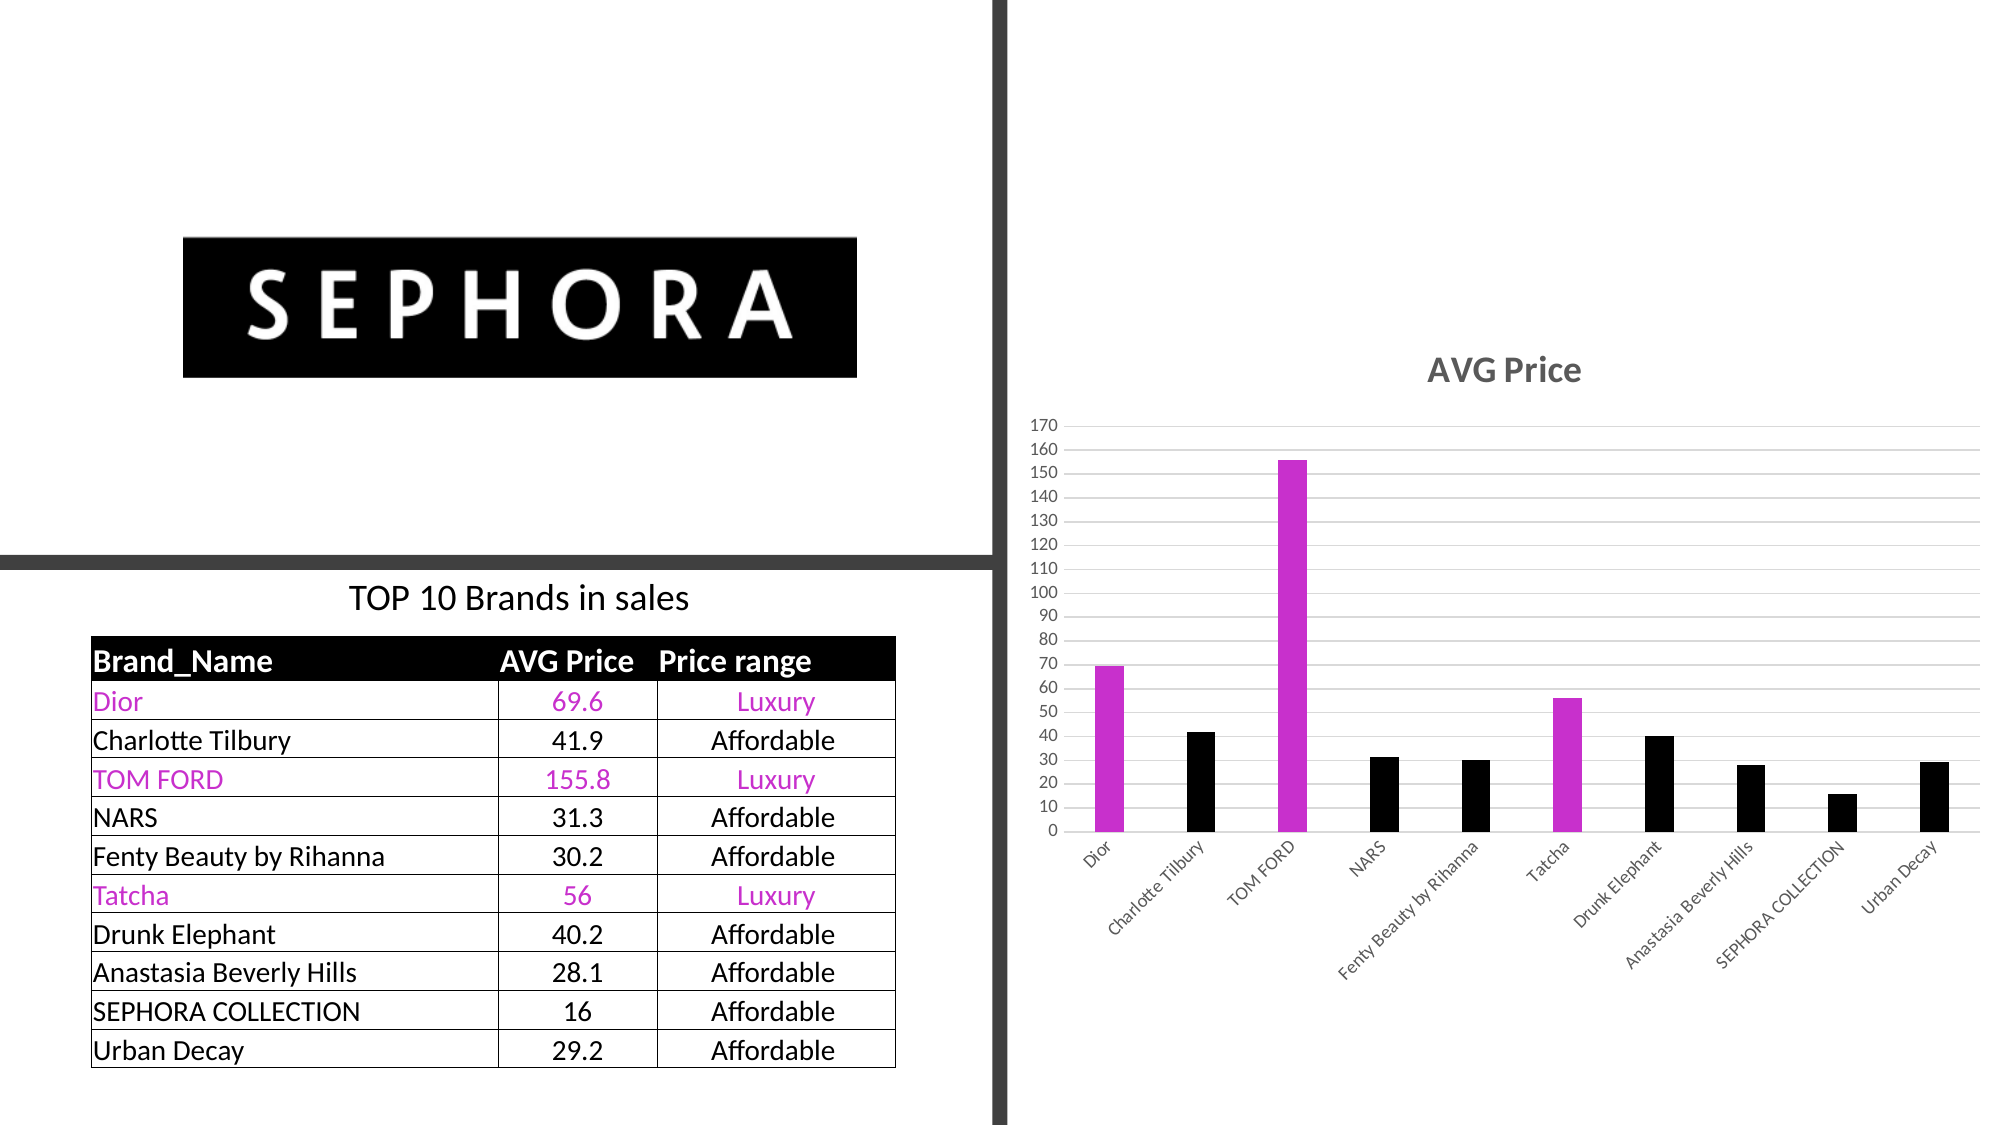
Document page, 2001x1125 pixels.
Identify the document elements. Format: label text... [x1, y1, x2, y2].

table_cell Affordable [658, 1030, 895, 1067]
table_cell 155.8 [499, 758, 657, 796]
table_cell 56 [499, 875, 657, 912]
table_cell 31.3 [499, 797, 657, 835]
table_cell Dior [92, 681, 498, 719]
table_cell Affordable [658, 991, 895, 1029]
table_cell 40.2 [499, 913, 657, 951]
table_cell Fenty Beauty by Rihanna [92, 836, 498, 874]
table_header Brand_Name [92, 637, 498, 680]
table_cell Urban Decay [92, 1030, 498, 1067]
table_cell Charlotte Tilbury [92, 720, 498, 757]
table_cell 30.2 [499, 836, 657, 874]
picture [183, 115, 857, 495]
text_box TOP 10 Brands in sales [333, 565, 748, 625]
table_cell SEPHORA COLLECTION [92, 991, 498, 1029]
table_cell TOM FORD [92, 758, 498, 796]
table_cell 29.2 [499, 1030, 657, 1067]
table_cell 28.1 [499, 952, 657, 990]
table_cell 69.6 [499, 681, 657, 719]
text_box [991, 0, 1008, 1125]
table_cell Affordable [658, 913, 895, 951]
table_cell Affordable [658, 836, 895, 874]
table_cell NARS [92, 797, 498, 835]
table_cell Luxury [658, 681, 895, 719]
table_cell Tatcha [92, 875, 498, 912]
table_header Price range [657, 637, 895, 680]
chart [1009, 321, 2000, 999]
table_cell 16 [499, 991, 657, 1029]
table_cell Luxury [658, 875, 895, 912]
table_header AVG Price [498, 637, 657, 680]
table_cell Affordable [658, 720, 895, 757]
table_cell Anastasia Beverly Hills [92, 952, 498, 990]
table_cell Affordable [658, 952, 895, 990]
table_cell Drunk Elephant [92, 913, 498, 951]
table_cell Affordable [658, 797, 895, 835]
table_cell Luxury [658, 758, 895, 796]
text_box [0, 554, 1006, 571]
table_cell 41.9 [499, 720, 657, 757]
